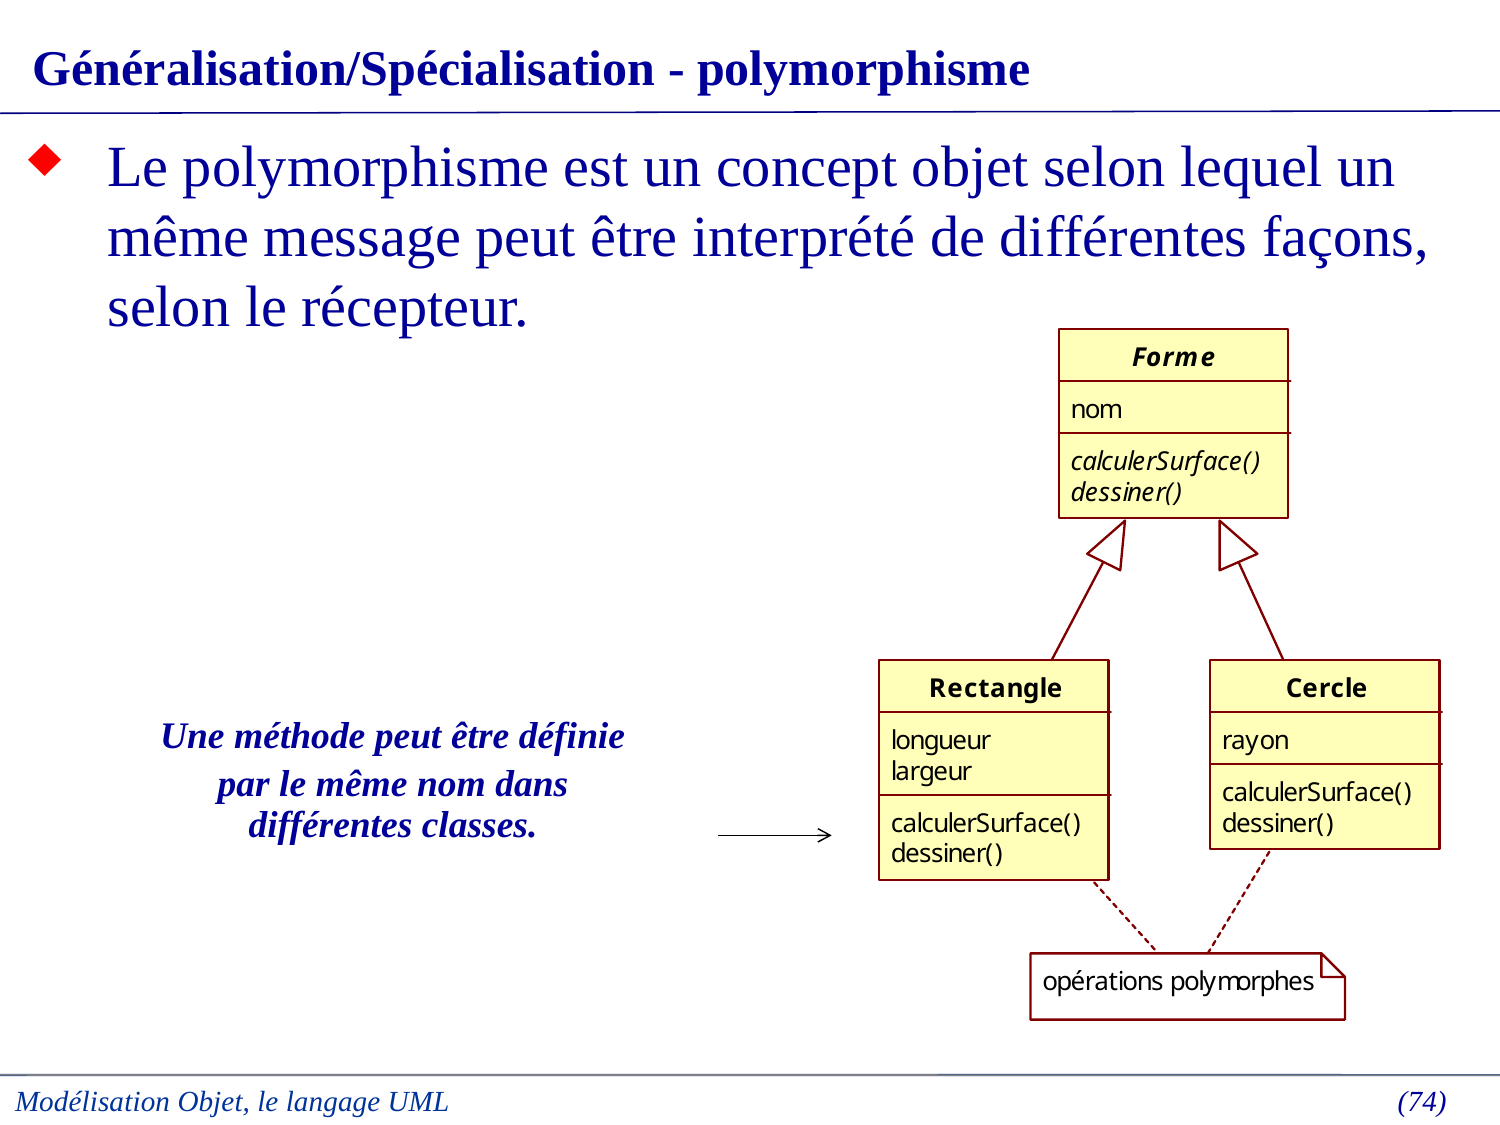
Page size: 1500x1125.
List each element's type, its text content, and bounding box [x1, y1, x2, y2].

slide_number (74) [949, 1079, 1462, 1118]
picture [831, 281, 1490, 1070]
text_box Le polymorphisme est un concept objet selon lequel un même message peut être interprété de différentes façons, selon le récepteur. [13, 120, 1485, 346]
title Généralisation/Spécialisation - polymorphisme [17, 28, 1481, 104]
footer Modélisation Objet, le langage UML [0, 1074, 850, 1120]
text_box Une méthode peut être définie par le même nom dans différentes classes. [116, 709, 670, 853]
